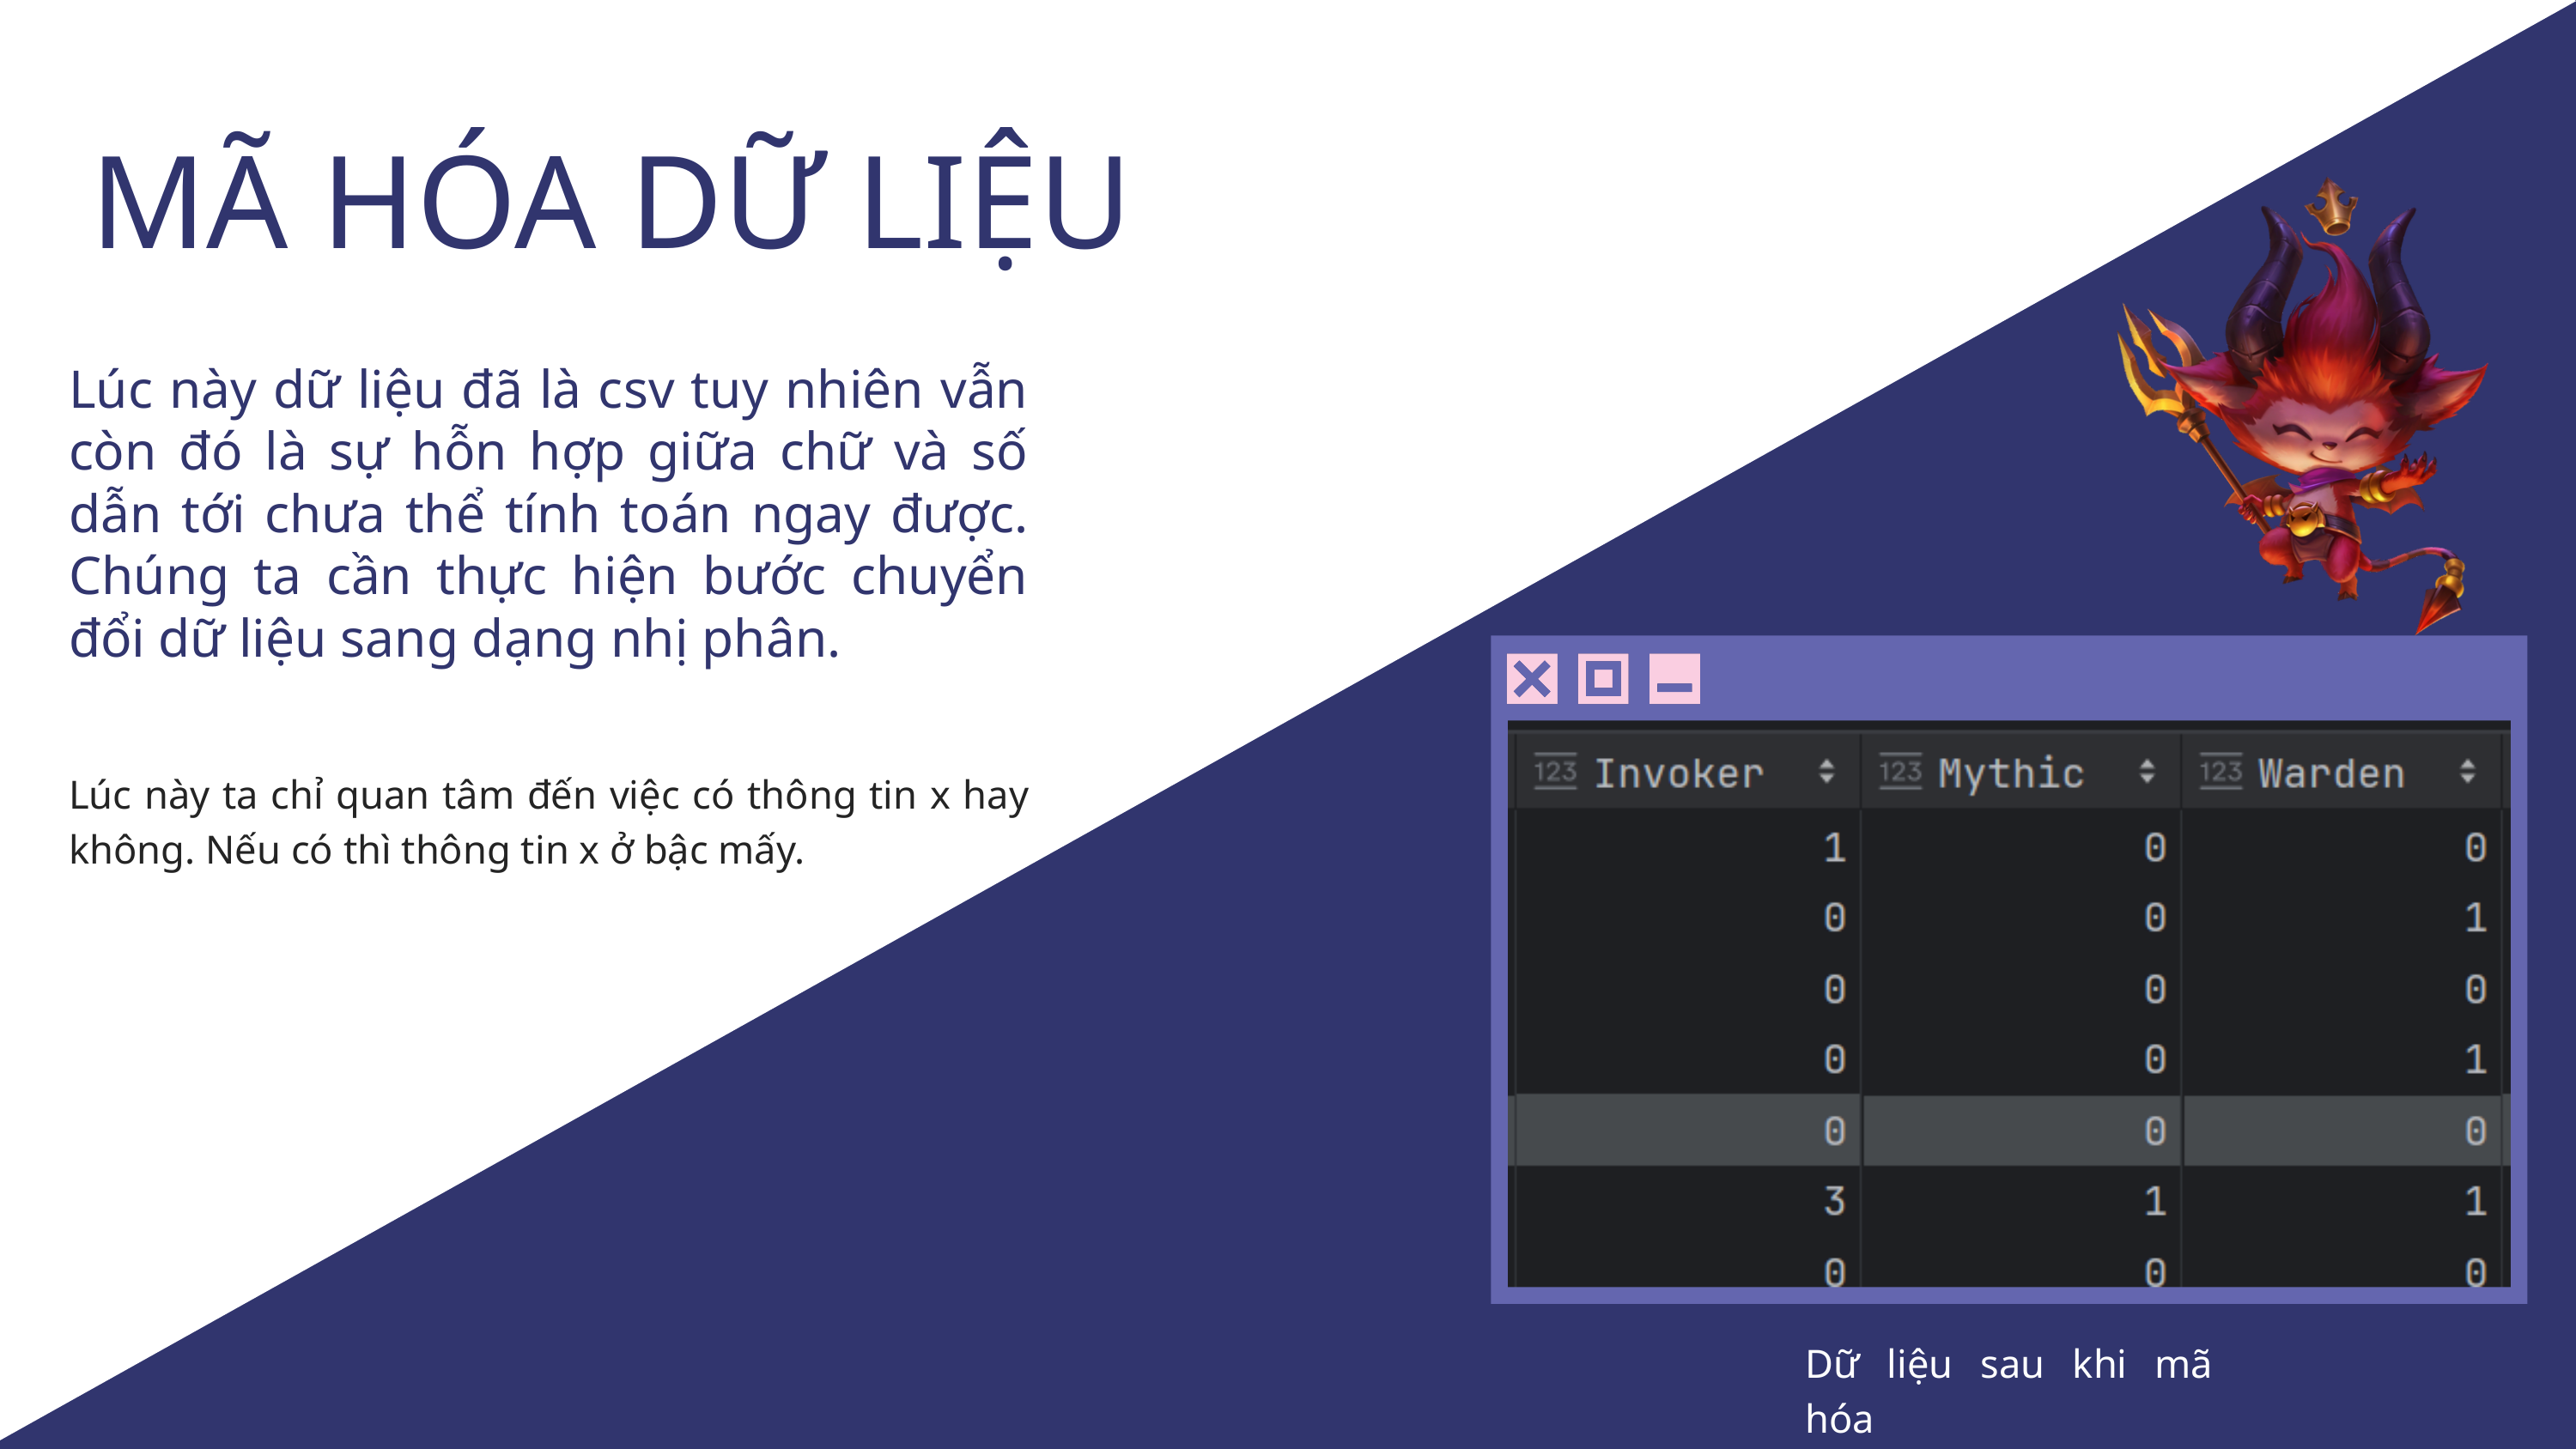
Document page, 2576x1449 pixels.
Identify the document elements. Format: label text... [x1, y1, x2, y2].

text_box MÃ HÓA DỮ LIỆU [90, 119, 1207, 274]
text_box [68, 355, 1030, 868]
text_box Dữ liệu sau khi mã hóa [1805, 1331, 2214, 1441]
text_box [1491, 634, 2528, 1304]
text_box [2086, 144, 2528, 634]
text_box [0, 0, 2576, 1440]
